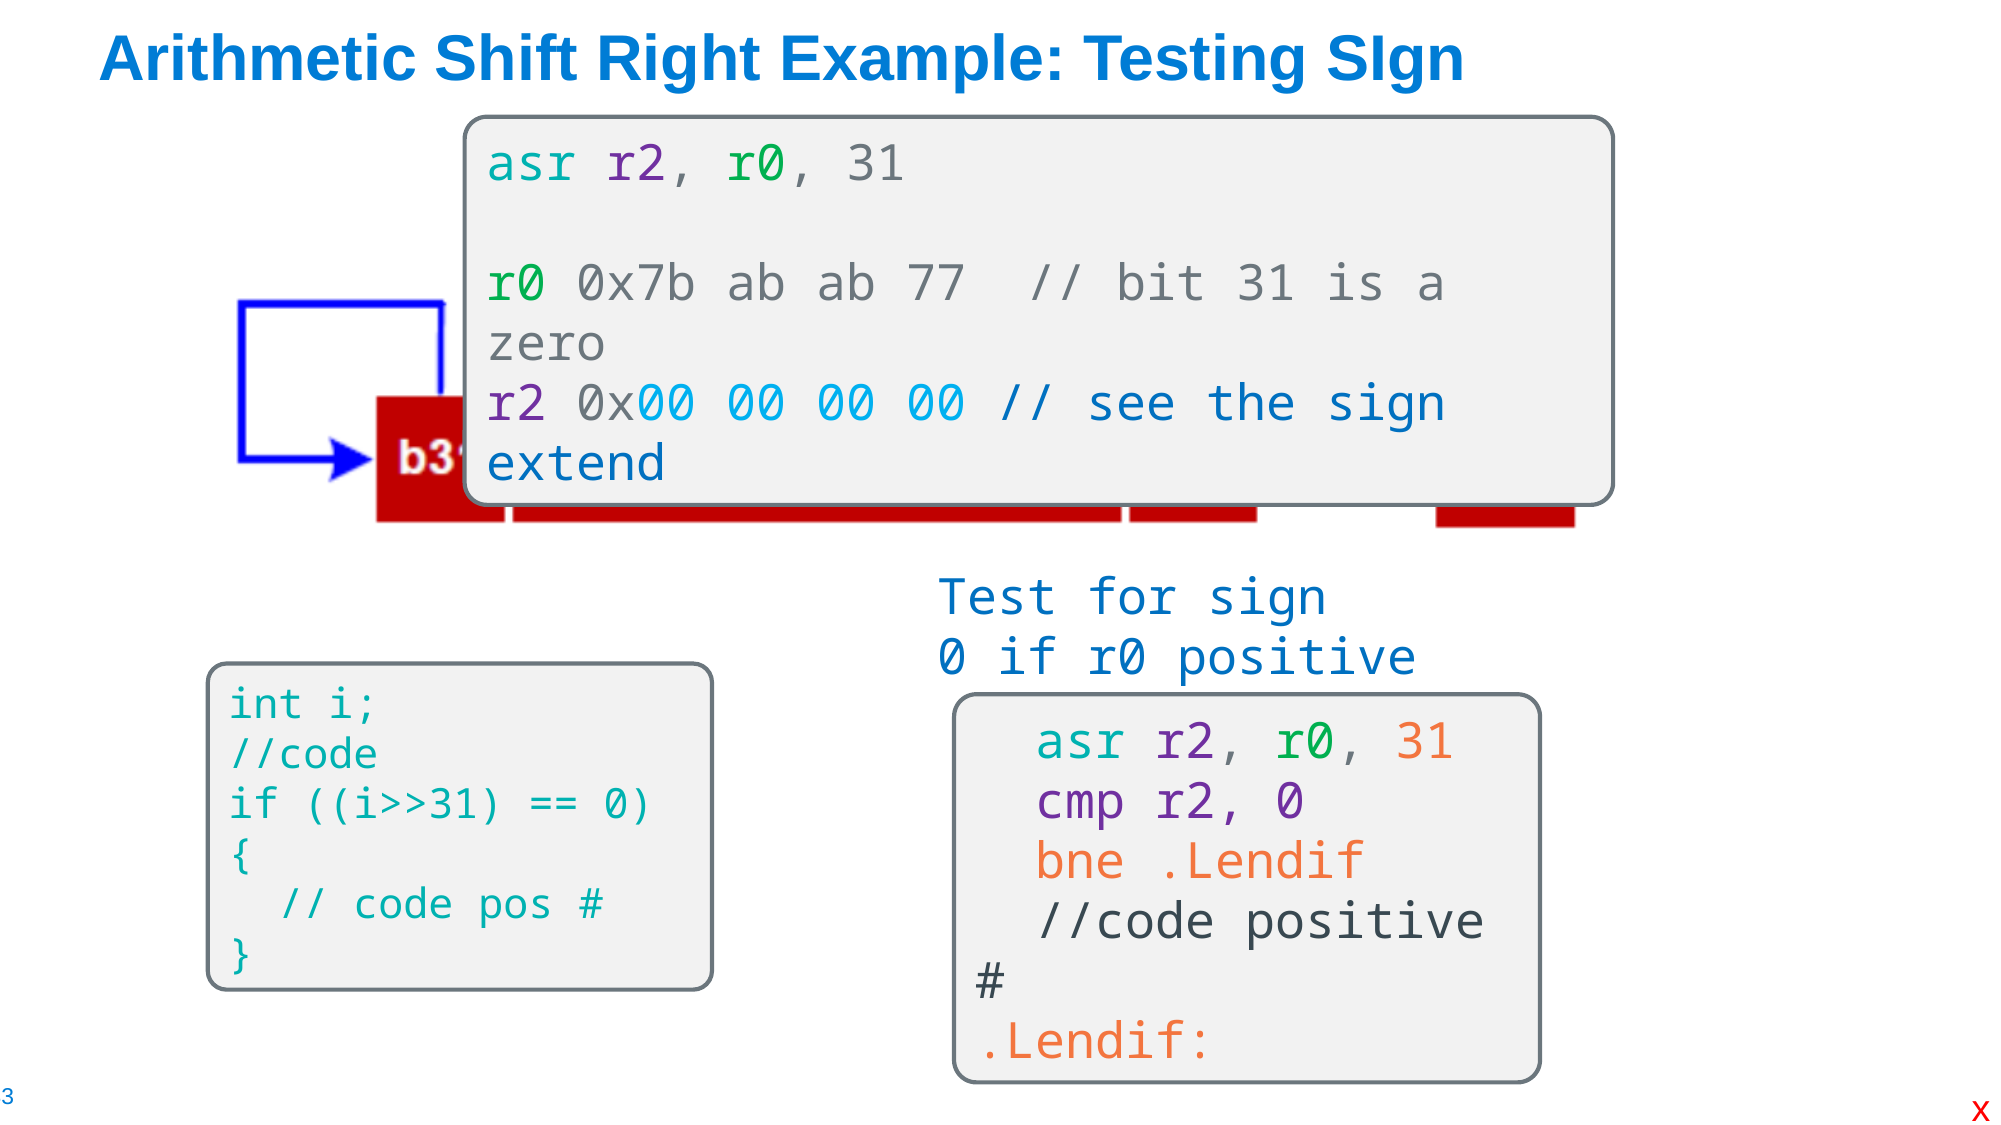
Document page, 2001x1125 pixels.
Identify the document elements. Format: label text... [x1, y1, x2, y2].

title Arithmetic Shift Right Example: Testing SIgn [83, 14, 1809, 102]
text_box asr r2, r0, 31 r0 0x7b ab ab 77 // bit 31 is a zero r2 0x00 00 00 00 // see the sign extend [464, 116, 1614, 503]
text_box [938, 557, 1541, 1022]
text_box int i; //code if ((i>>31) == 0) { // code pos # } [207, 663, 712, 990]
text_box x [1956, 1076, 2000, 1125]
picture [213, 292, 1600, 542]
